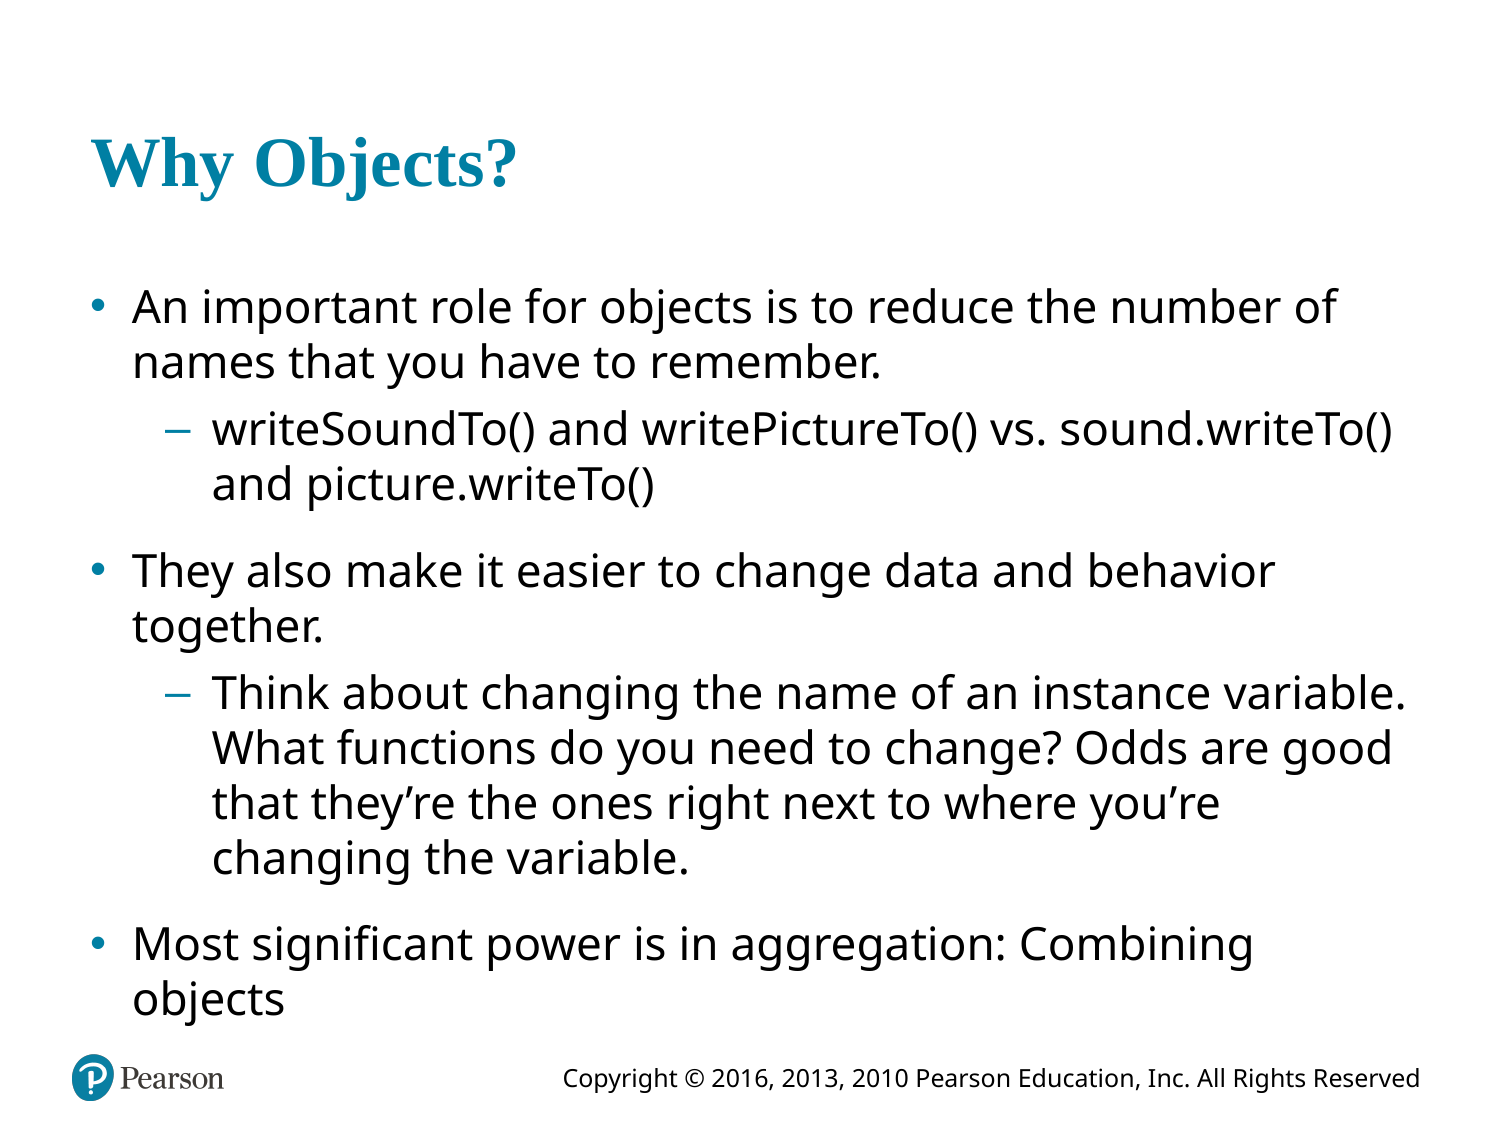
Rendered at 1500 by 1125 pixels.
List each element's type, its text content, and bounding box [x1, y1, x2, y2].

picture [72, 1054, 88, 1070]
picture [98, 1054, 224, 1101]
picture [80, 1063, 106, 1088]
picture [72, 1087, 83, 1101]
list An important role for objects is to reduce the number of names that you have to remember. writeSoundTo() and writePictureTo() vs. sound.writeTo() and picture.writeTo() They also make it easier to change data and behavior together. Think about changing the name of an instance variable. What functions do you need to change? Odds are good that they’re the ones right next to where you’re changing the variable. Most significant power is in aggregation: Combining objects [75, 262, 1425, 1040]
title Why Objects? [75, 0, 1425, 216]
